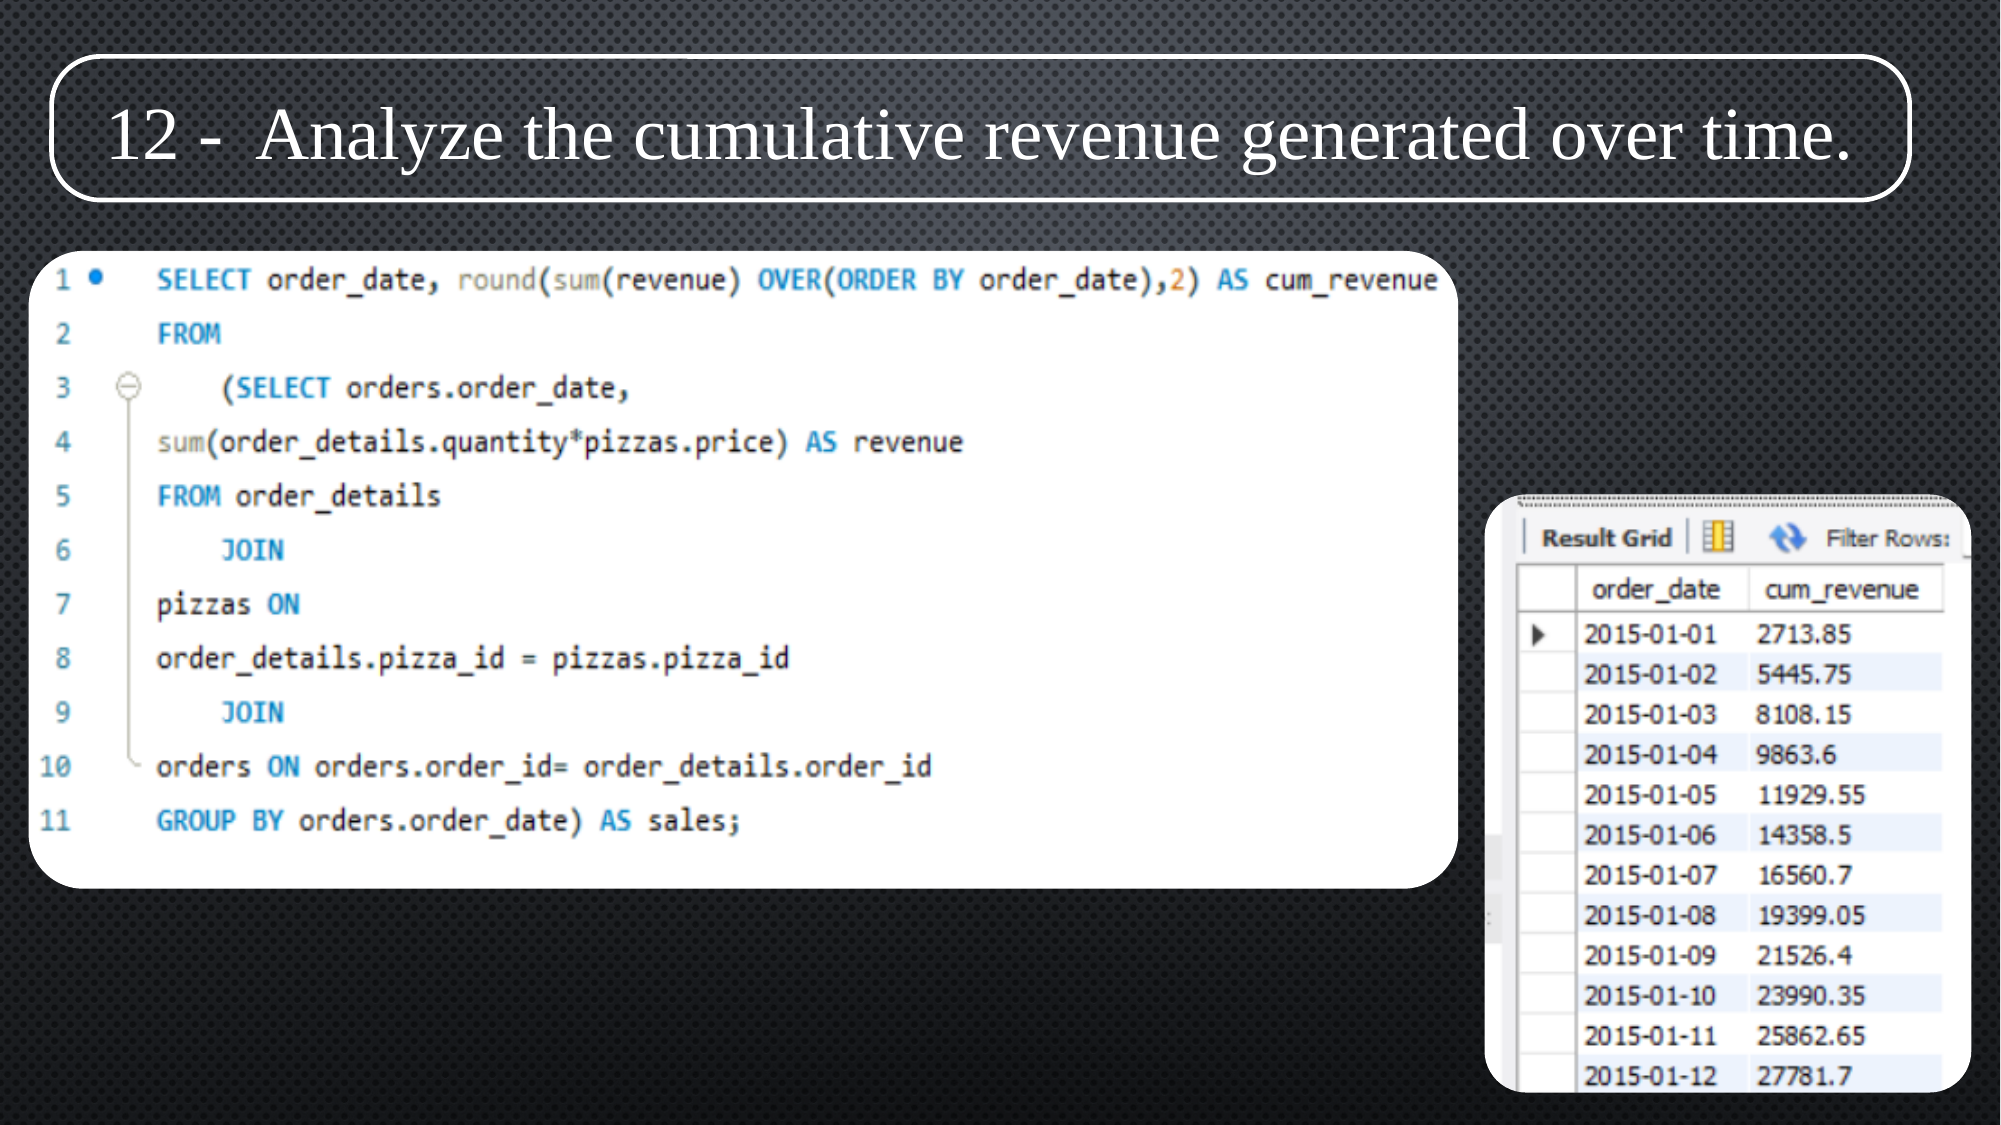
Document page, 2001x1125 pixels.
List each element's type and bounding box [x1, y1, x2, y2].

picture [1484, 494, 1972, 1093]
text_box [49, 54, 1912, 202]
picture [28, 250, 1459, 889]
